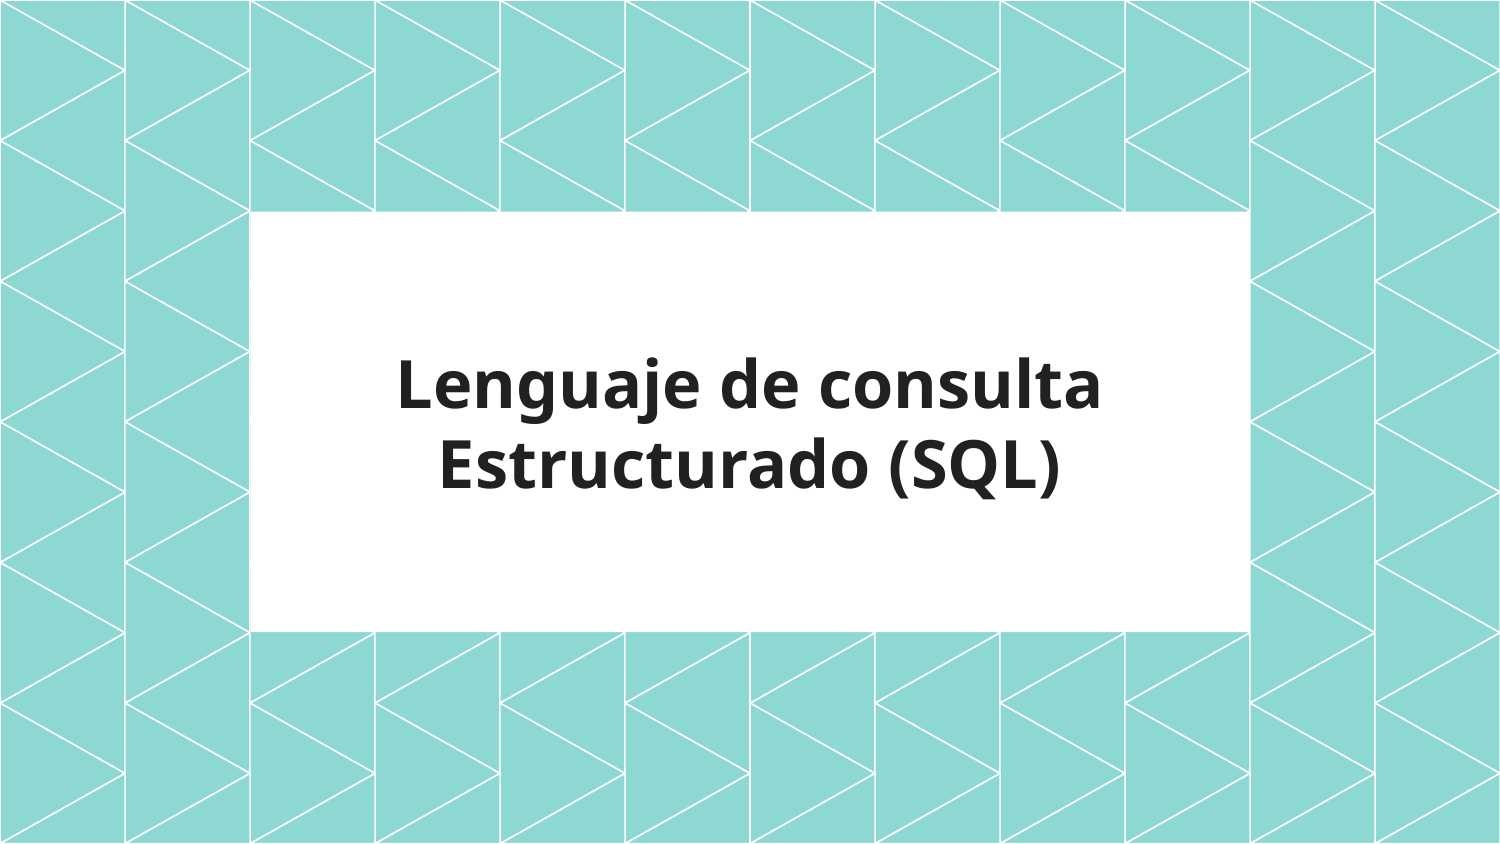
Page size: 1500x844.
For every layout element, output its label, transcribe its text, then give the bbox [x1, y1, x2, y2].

title Lenguaje de consulta Estructurado (SQL) [309, 311, 1191, 533]
